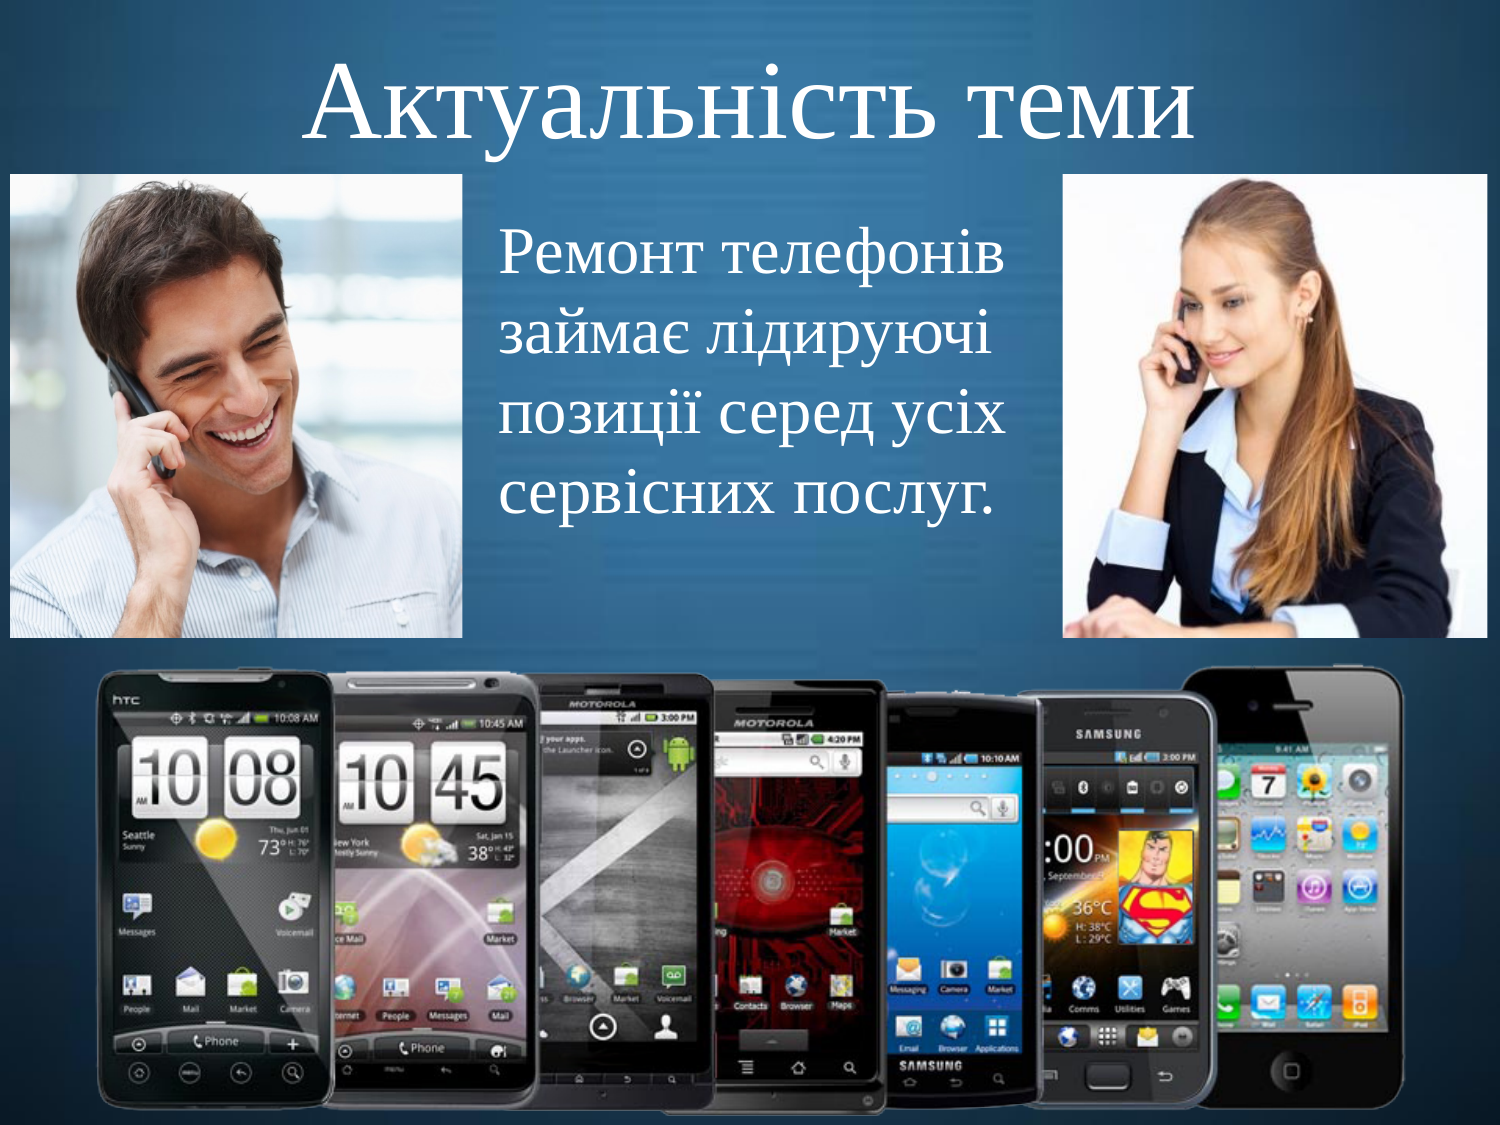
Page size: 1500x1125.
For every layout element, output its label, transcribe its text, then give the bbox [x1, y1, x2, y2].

text_box Актуальність теми [74, 0, 1425, 188]
text_box Ремонт телефонів займає лідируючі позиції серед усіх сервісних послуг. [483, 199, 1050, 534]
picture [0, 0, 1500, 1125]
